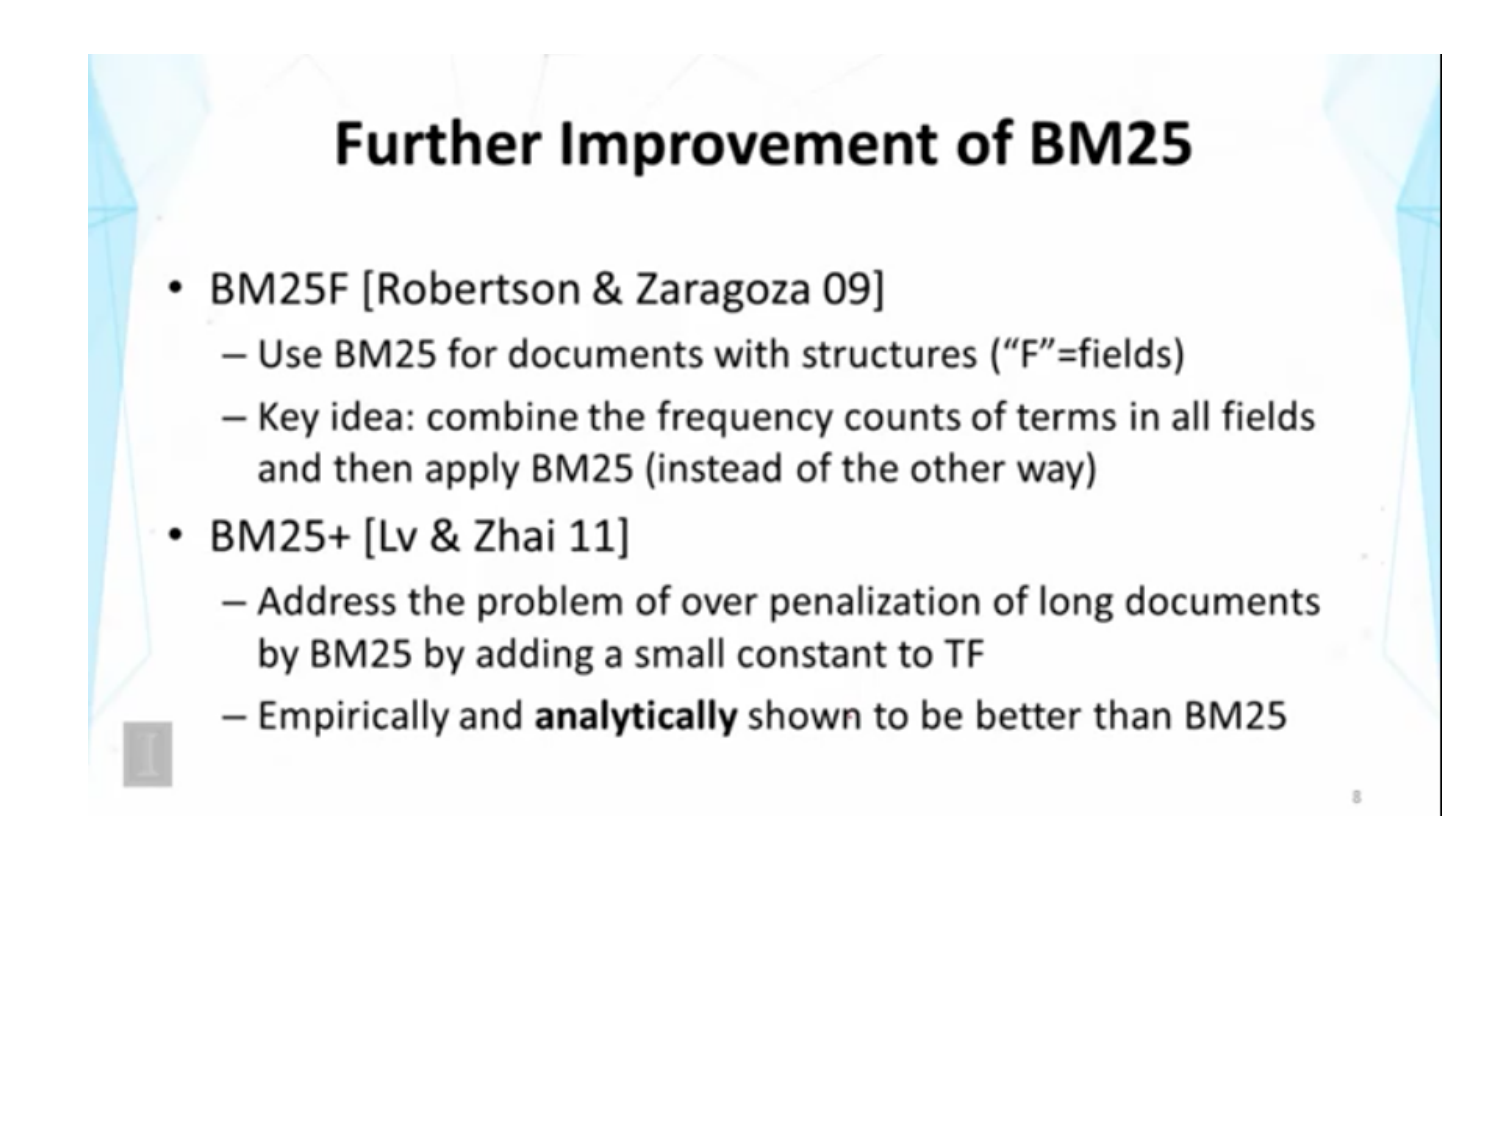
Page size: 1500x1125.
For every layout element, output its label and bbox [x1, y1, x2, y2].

picture [88, 54, 1442, 816]
